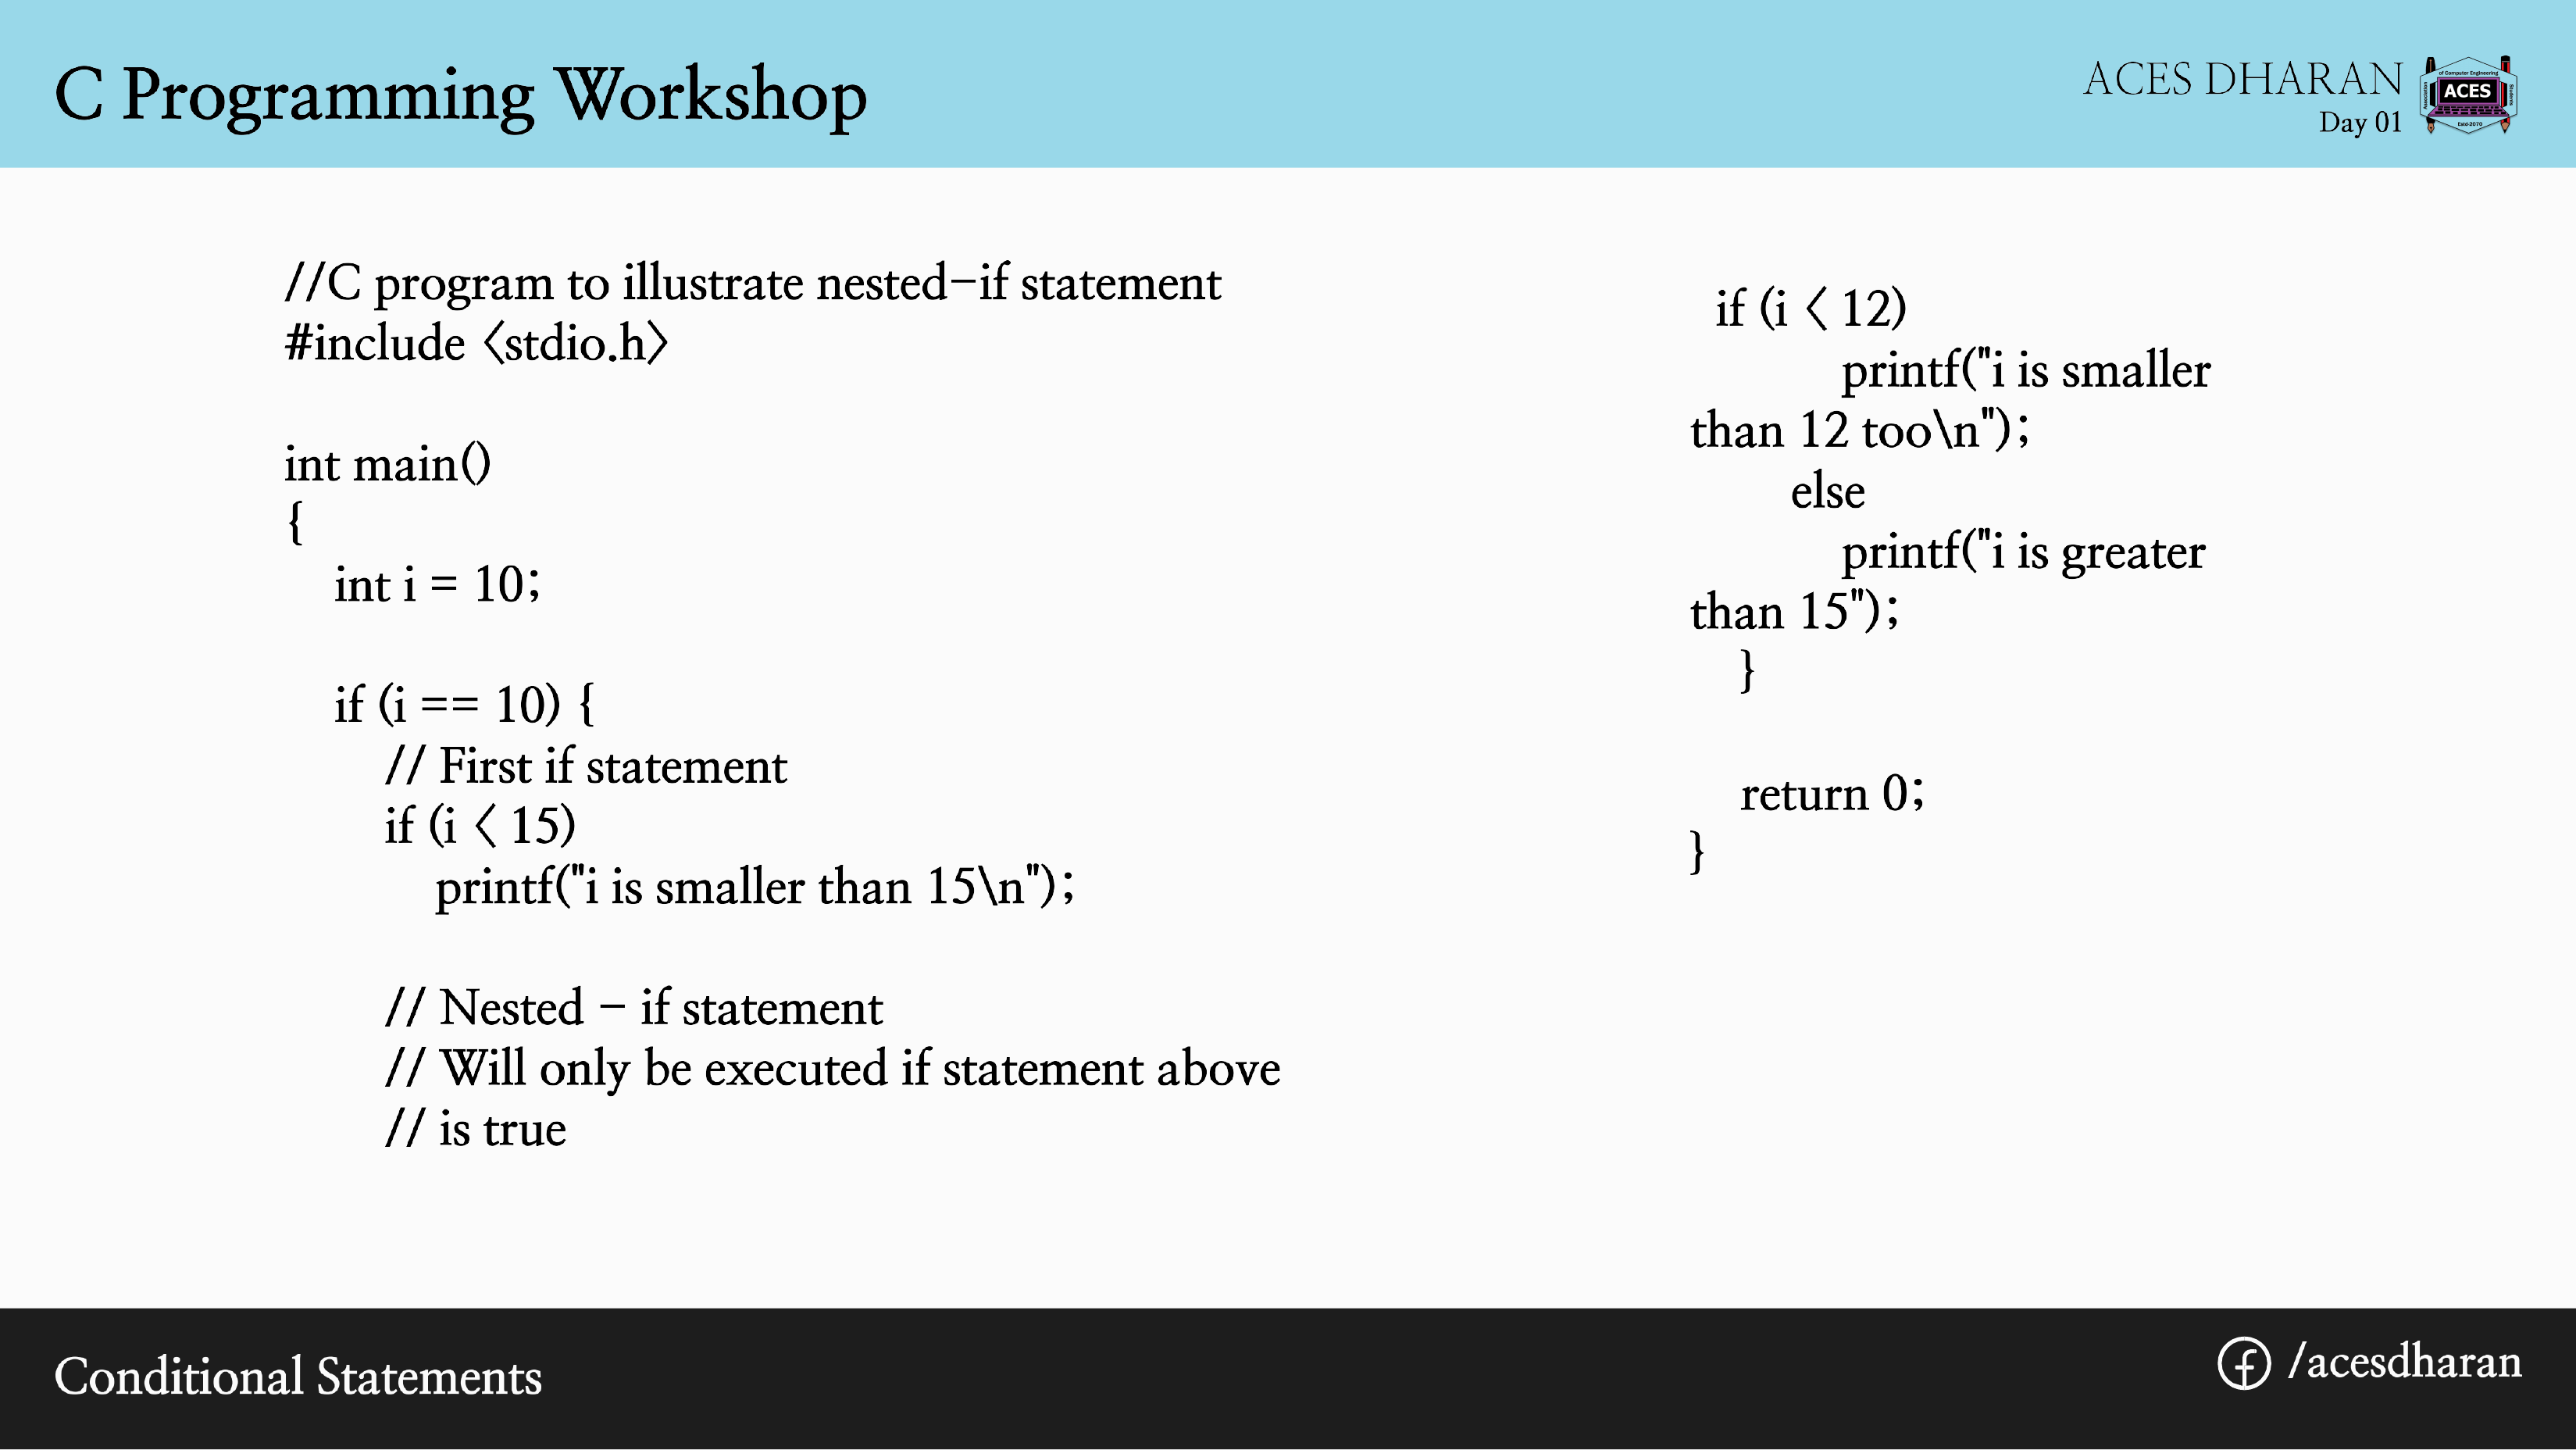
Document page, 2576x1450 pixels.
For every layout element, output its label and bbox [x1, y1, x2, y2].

text_box [0, 0, 2576, 1450]
